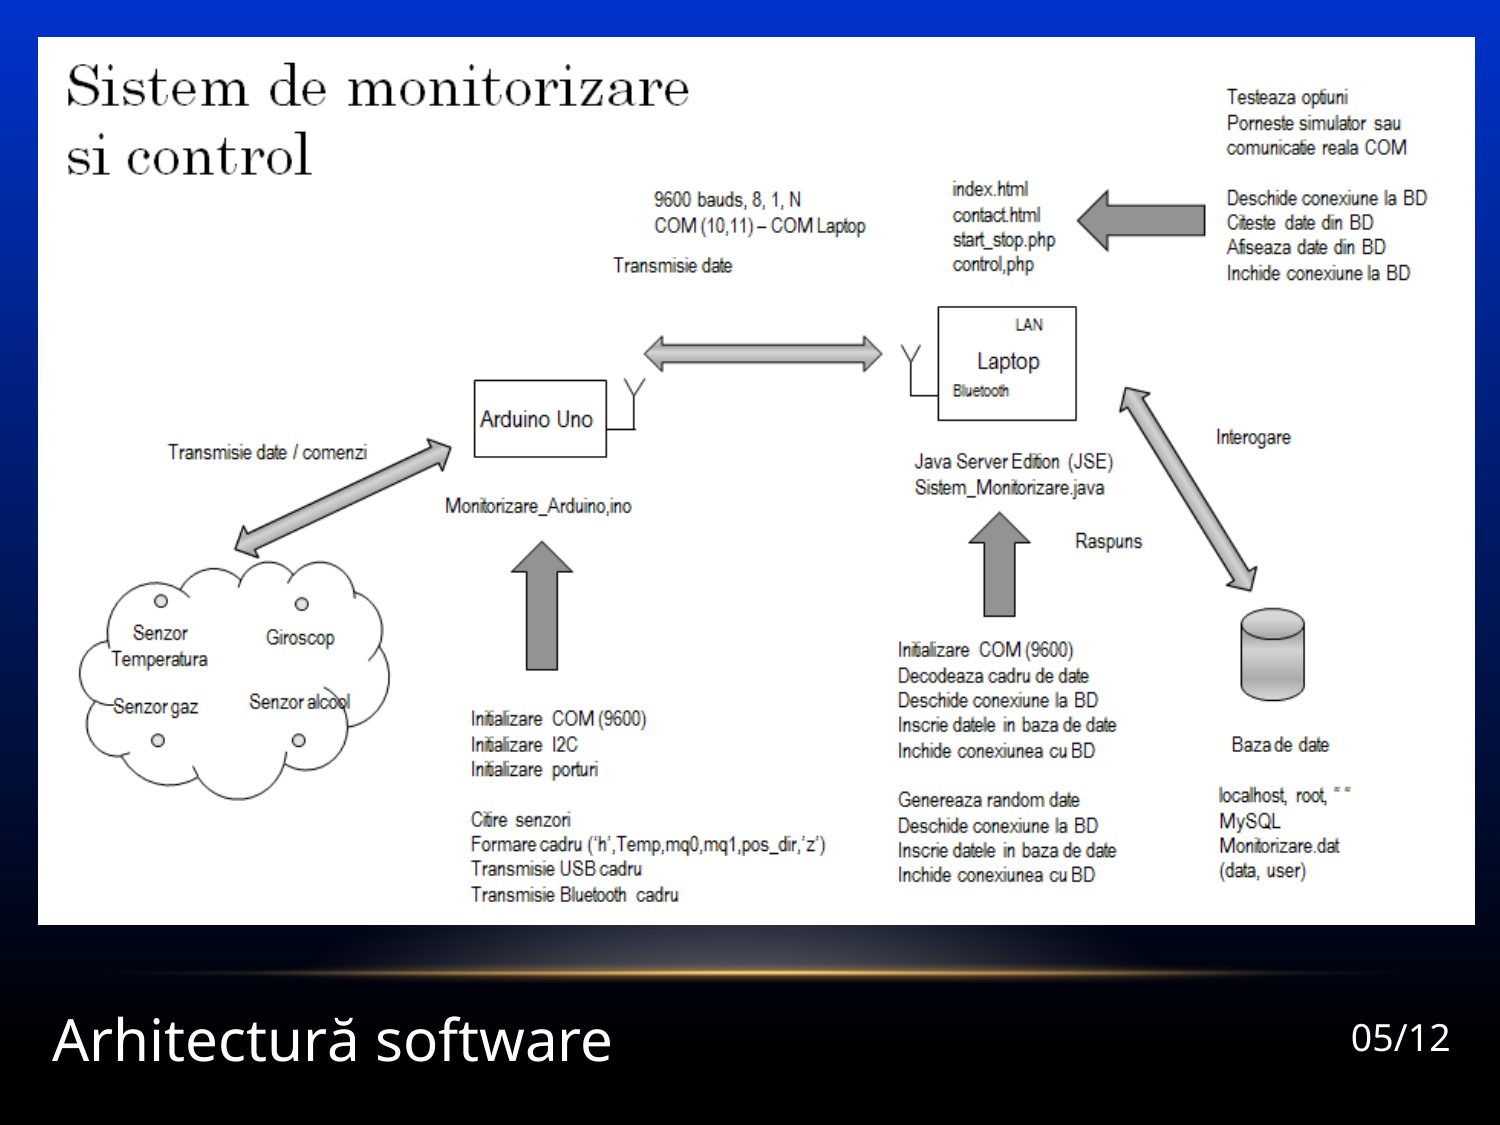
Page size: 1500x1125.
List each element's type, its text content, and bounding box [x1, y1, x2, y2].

text_box 05/12 [1336, 1006, 1466, 1067]
picture [0, 0, 1500, 1125]
text_box Arhitectură software [37, 993, 713, 1081]
